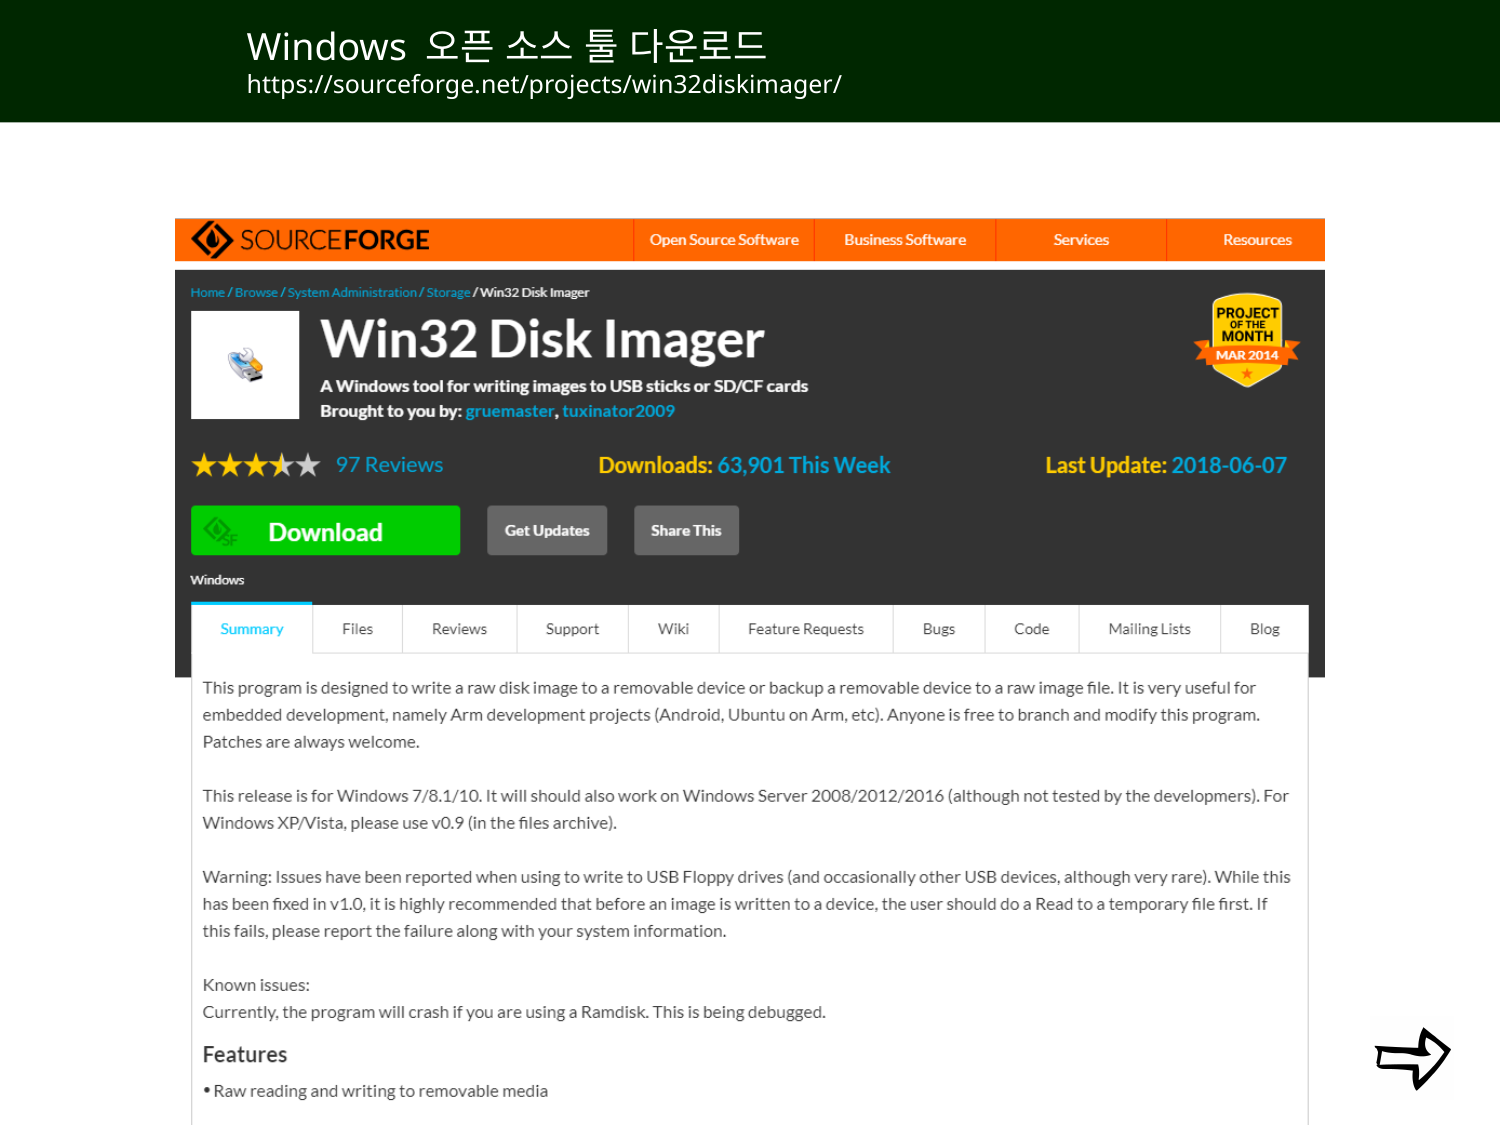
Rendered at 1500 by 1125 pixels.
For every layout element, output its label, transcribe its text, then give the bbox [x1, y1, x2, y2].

text_box [0, 0, 1500, 124]
text_box Windows 오픈 소스 툴 다운로드 https://sourceforge.net/projects/win32diskimager/ [231, 15, 1382, 106]
picture [175, 218, 1325, 1125]
picture [1370, 1016, 1454, 1100]
